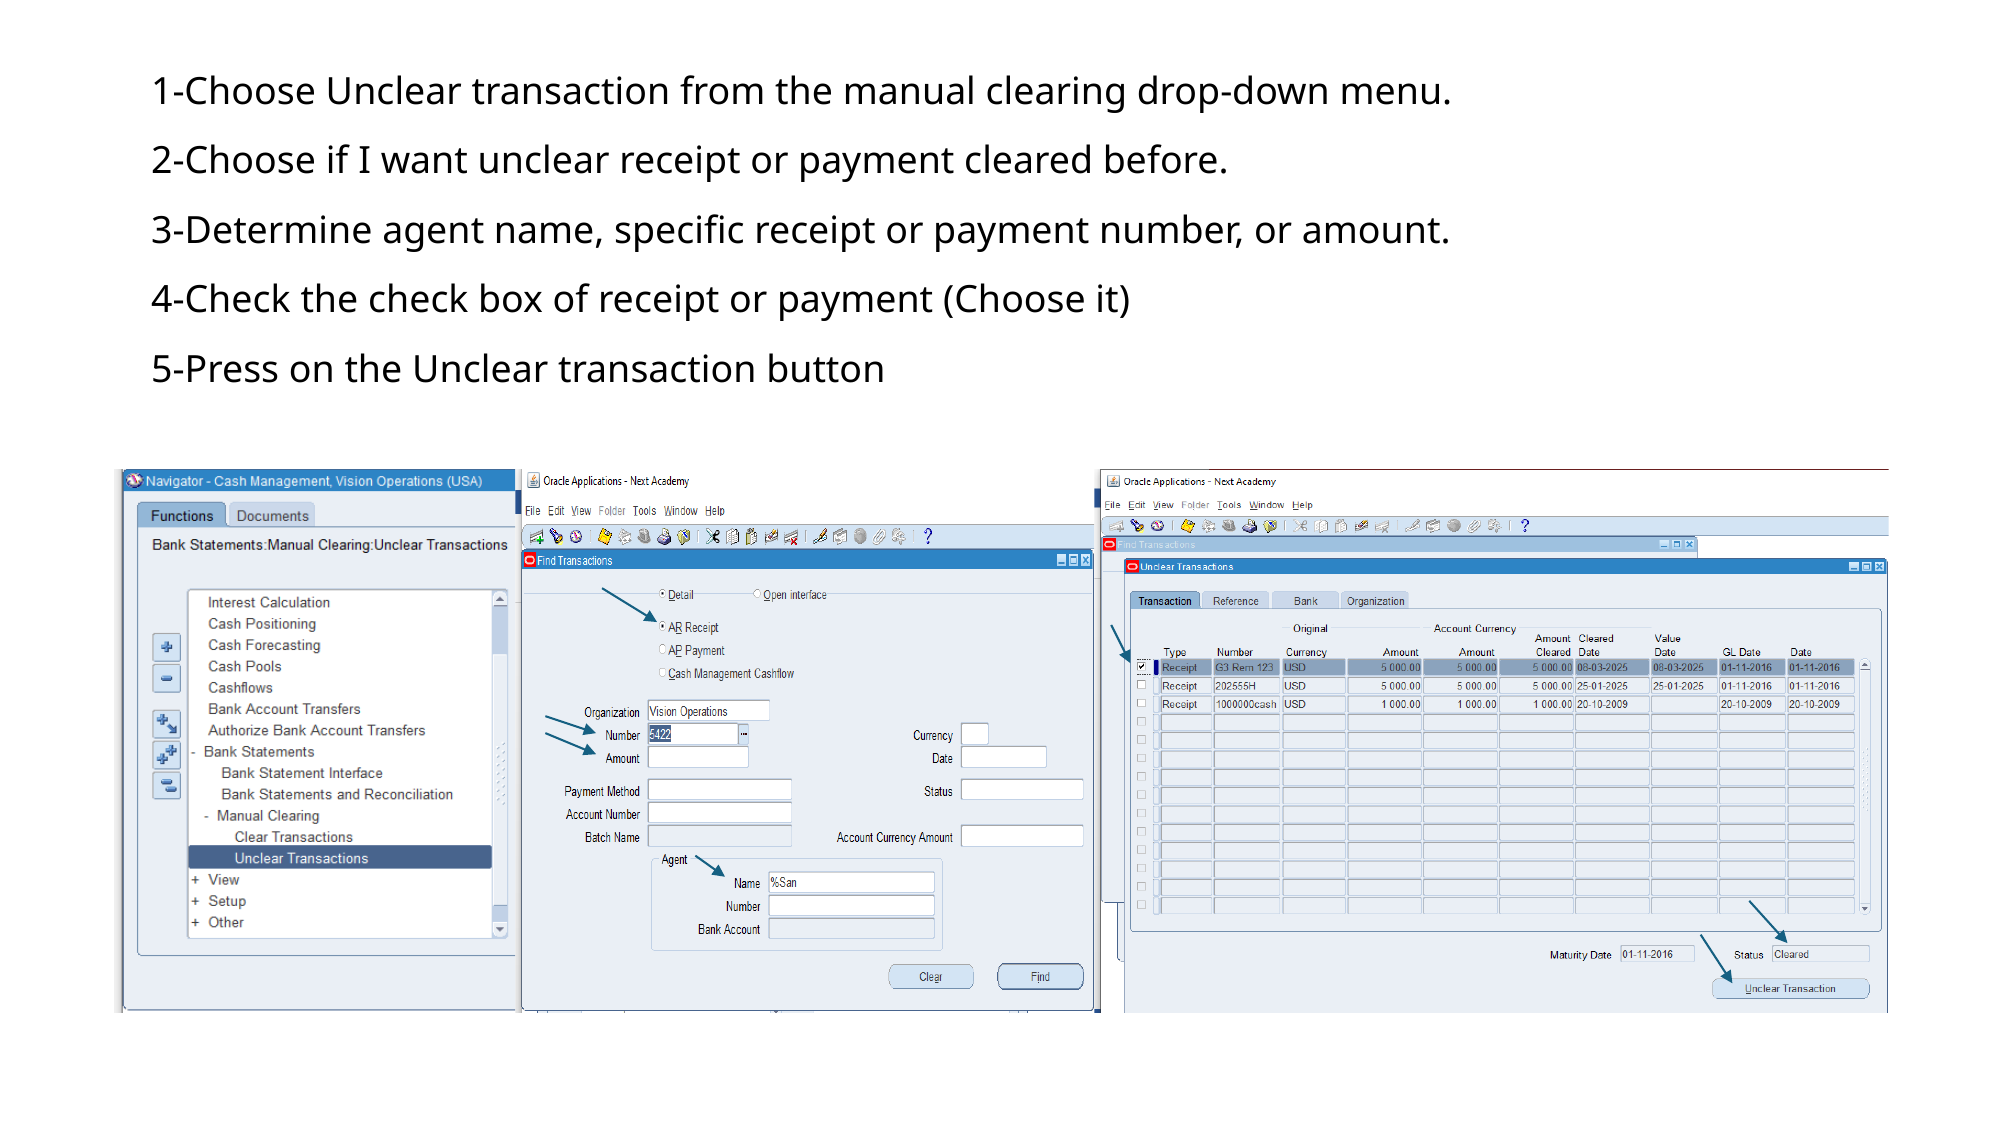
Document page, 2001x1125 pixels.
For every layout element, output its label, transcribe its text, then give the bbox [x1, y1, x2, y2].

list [514, 468, 1093, 1013]
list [1093, 468, 1890, 1013]
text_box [544, 732, 597, 755]
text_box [694, 855, 726, 878]
title 1-Choose Unclear transaction from the manual clearing drop-down menu. [136, 59, 1861, 119]
text_box 3-Determine agent name, specific receipt or payment number, or amount. [135, 198, 1861, 258]
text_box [1700, 934, 1733, 984]
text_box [544, 715, 597, 732]
text_box 2-Choose if I want unclear receipt or payment cleared before. [135, 129, 1861, 189]
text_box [601, 587, 658, 623]
text_box 5-Press on the Unclear transaction button [135, 337, 1861, 397]
picture [113, 468, 514, 1013]
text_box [1748, 900, 1788, 944]
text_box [1110, 624, 1131, 664]
text_box 4-Check the check box of receipt or payment (Choose it) [135, 268, 1861, 328]
